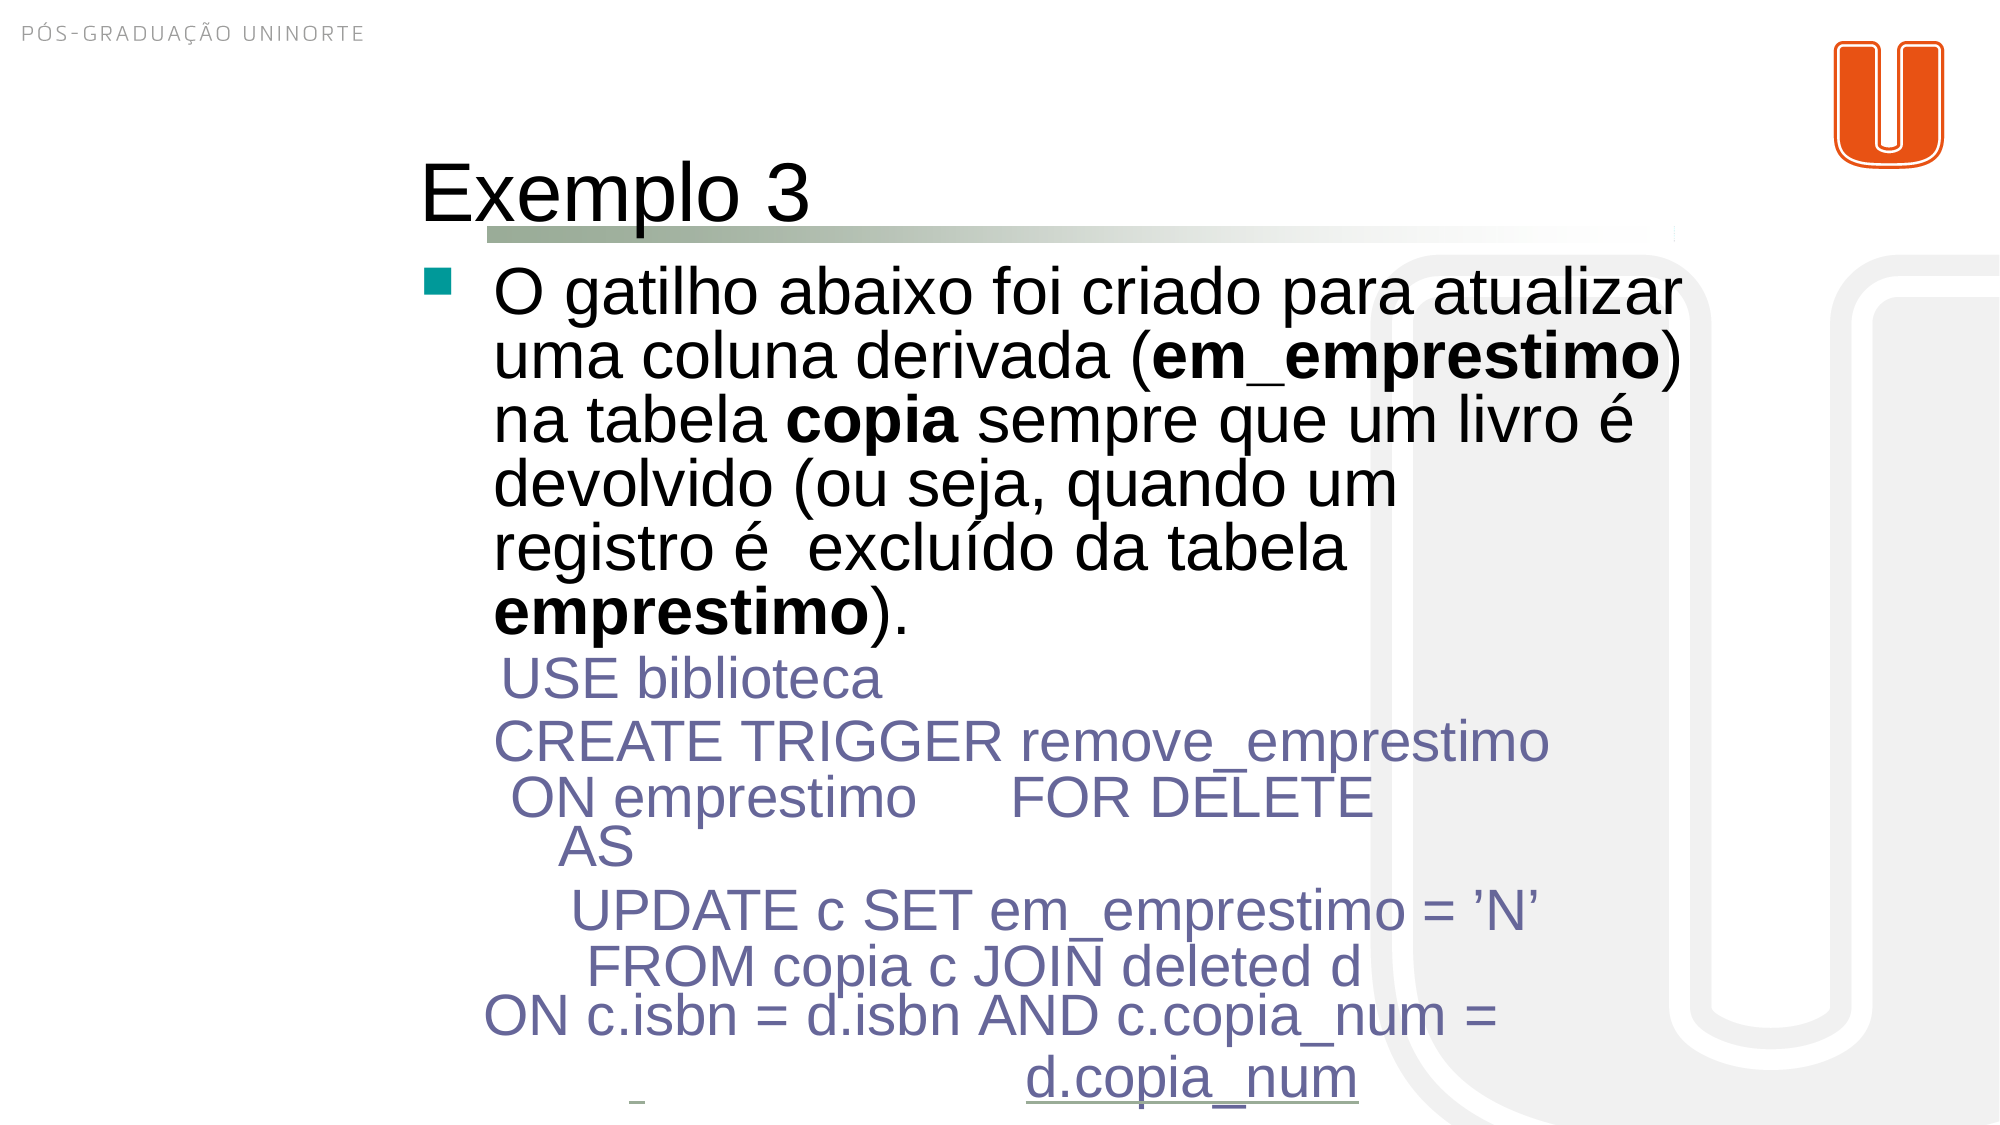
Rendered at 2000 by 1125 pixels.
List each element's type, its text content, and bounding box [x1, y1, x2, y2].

text_box O gatilho abaixo foi criado para atualizar uma coluna derivada (em_emprestimo) na tabela copia sempre que um livro é devolvido (ou seja, quando um registro é excluído da tabela emprestimo). USE biblioteca CREATE TRIGGER remove_emprestimo ON emprestimo FOR DELETE AS UPDATE c SET em_emprestimo = ’N’ FROM copia c JOIN deleted d ON c.isbn = d.isbn AND c.copia_num = d.copia_num [418, 245, 1727, 1125]
text_box [814, 226, 1675, 243]
picture [0, 0, 2000, 1125]
title Exemplo 3 [415, 135, 814, 326]
